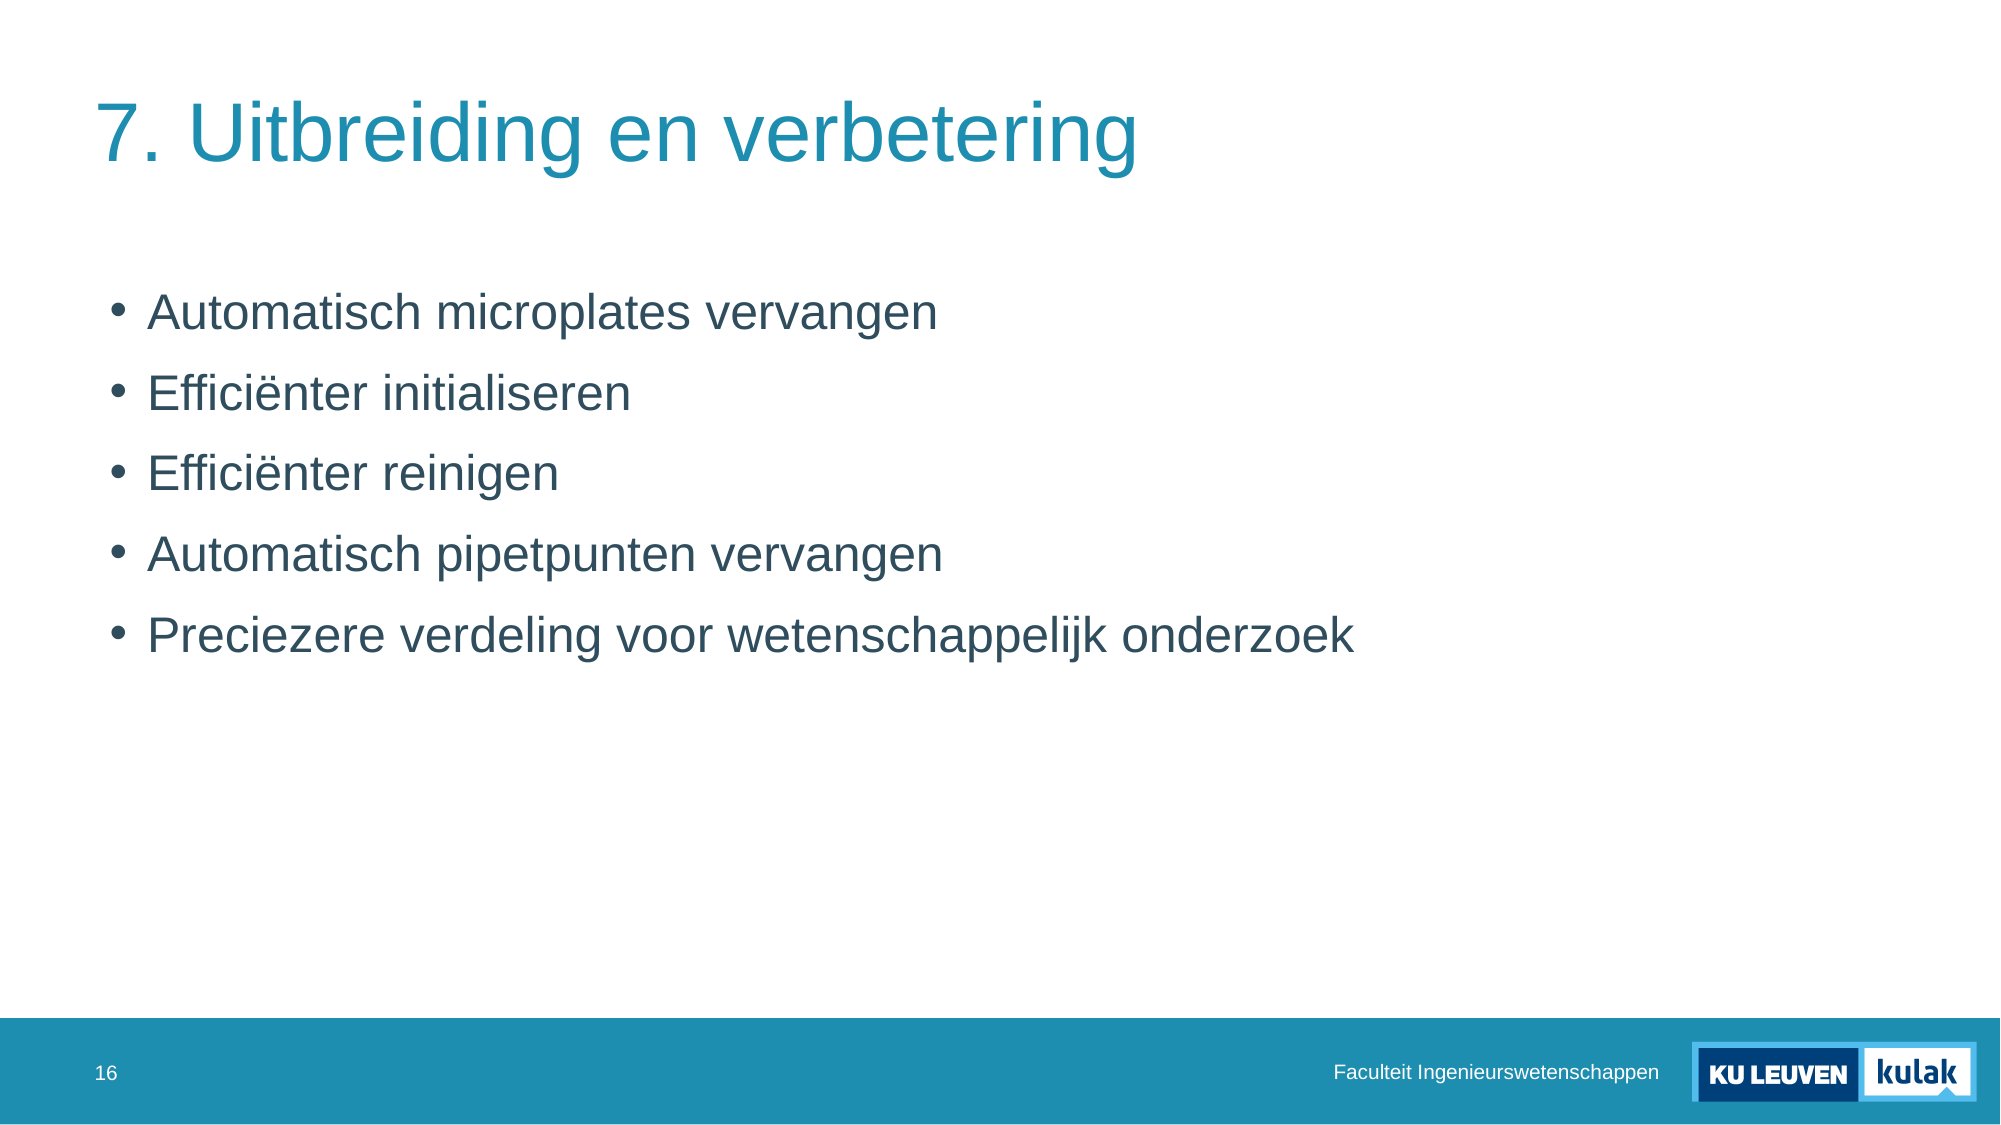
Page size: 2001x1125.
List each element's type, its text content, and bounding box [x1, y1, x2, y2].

footer Faculteit Ingenieurswetenschappen [869, 1018, 1689, 1125]
title 7. Uitbreiding en verbetering [94, 33, 1906, 223]
picture [1692, 1041, 1977, 1102]
slide_number 16 [94, 1018, 201, 1125]
list Automatisch microplates vervangen Efficiënter initialiseren Efficiënter reinigen Automatisch pipetpunten vervangen Preciezere verdeling voor wetenschappelijk onderzoek [94, 271, 1906, 1004]
